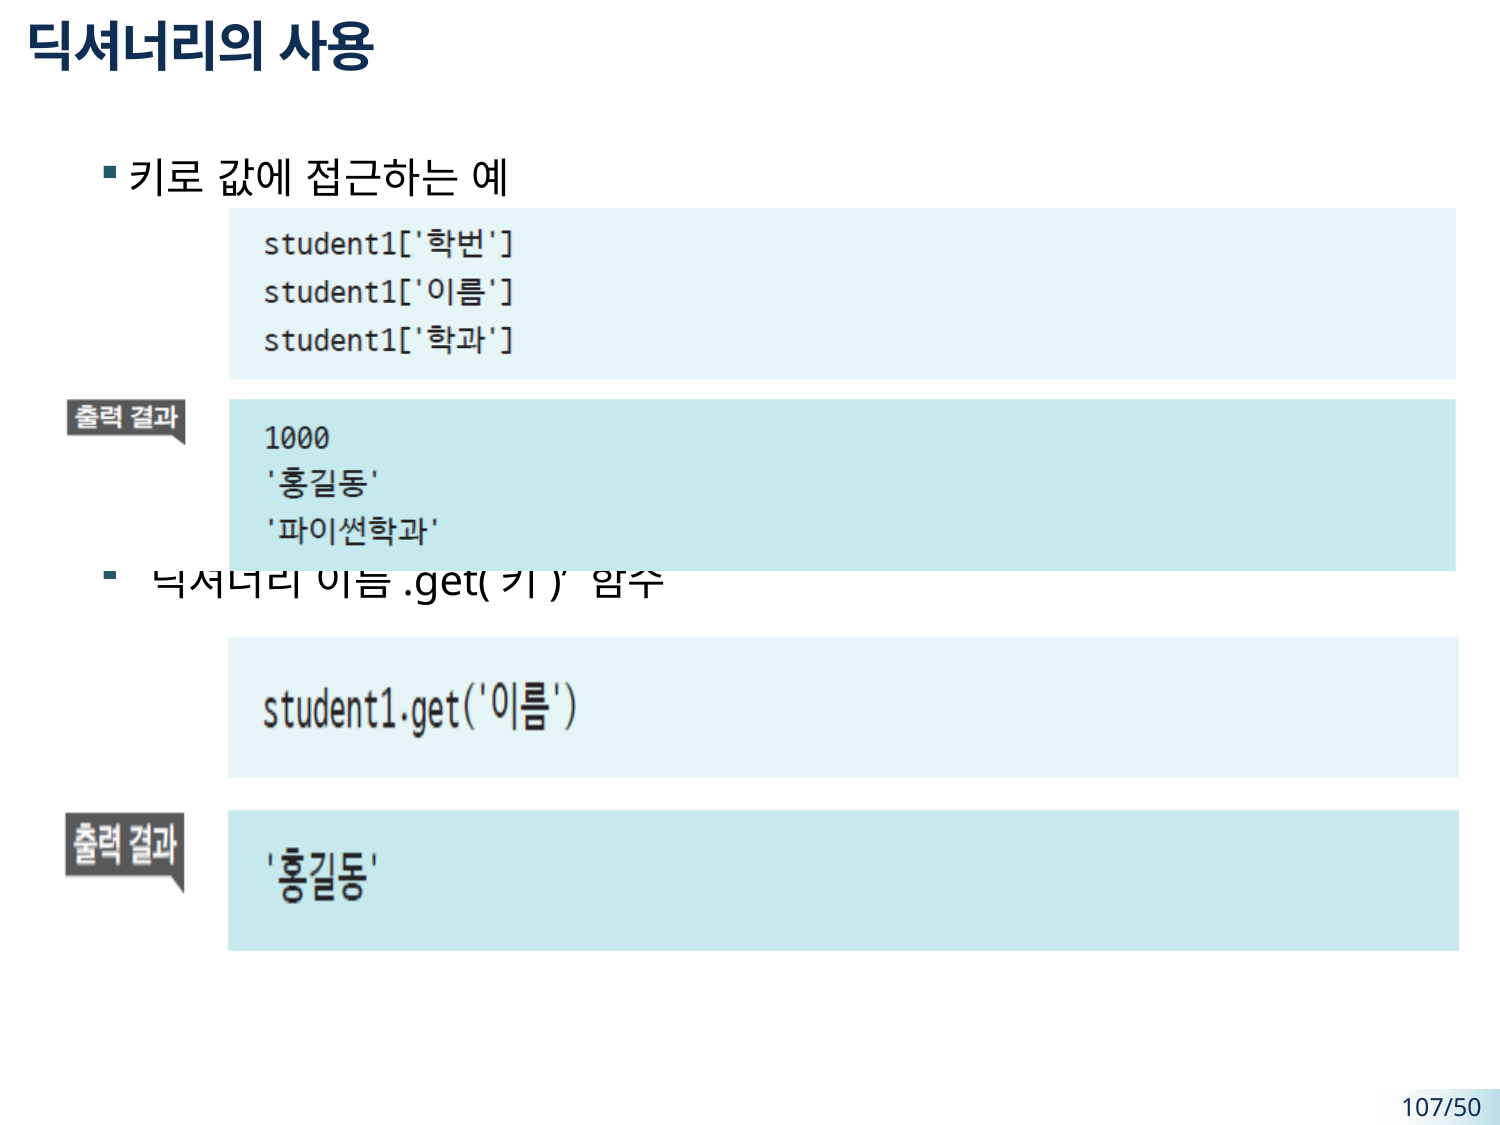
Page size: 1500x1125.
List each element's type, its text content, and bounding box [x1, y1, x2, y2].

picture [63, 628, 1459, 954]
title 딕셔너리의 사용 [10, 5, 1288, 84]
list 키로 값에 접근하는 예 ‘딕셔너리 이름.get(키)’ 함수 [10, 119, 1481, 1057]
picture [63, 207, 1459, 571]
